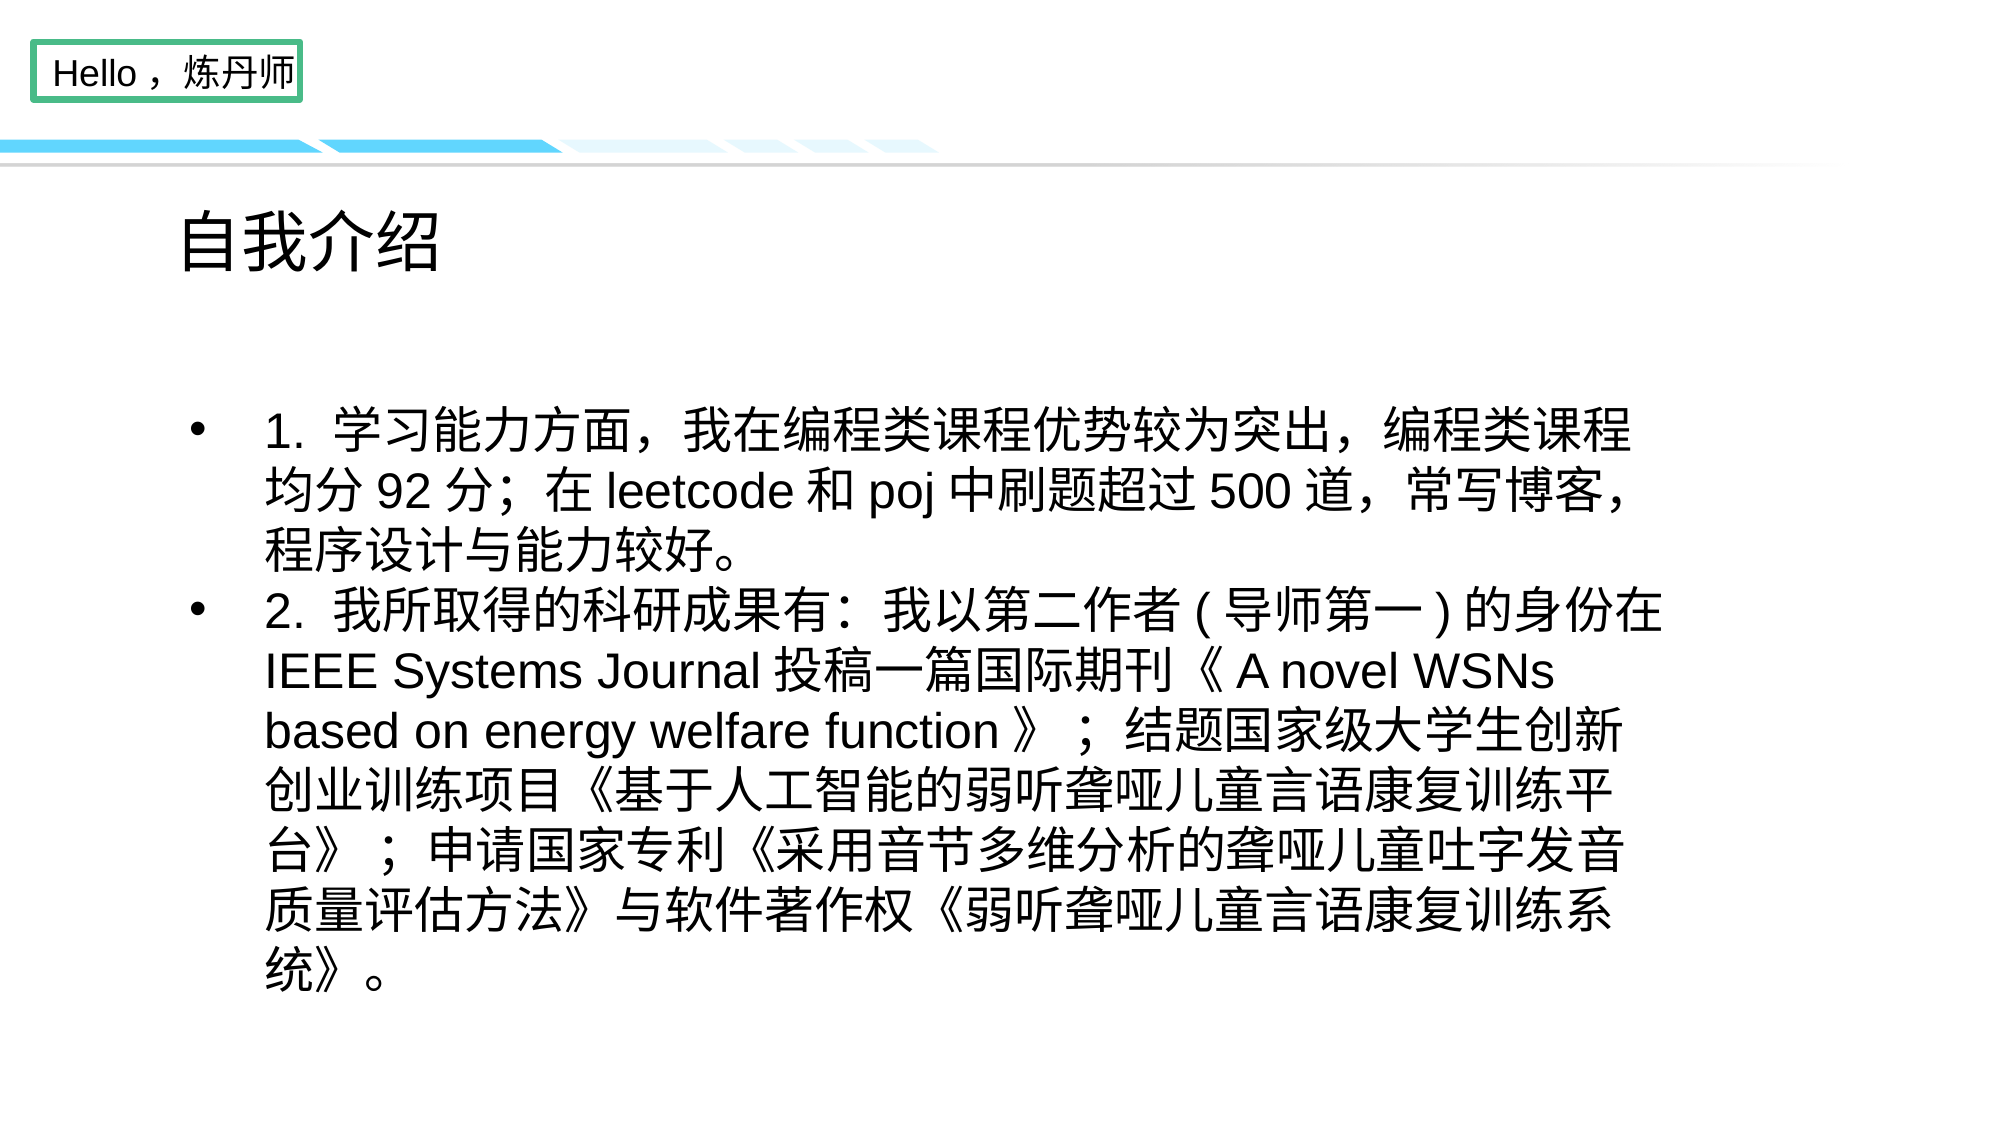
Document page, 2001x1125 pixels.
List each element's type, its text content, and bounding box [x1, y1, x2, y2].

picture [0, 163, 1851, 167]
title 自我介绍 [174, 200, 889, 281]
list 1. 学习能力方面，我在编程类课程优势较为突出，编程类课程均分92分；在leetcode和poj中刷题超过500道，常写博客，程序设计与能力较好。 2. 我所取得的科研成果有：我以第二作者(导师第一)的身份在IEEE Systems Journal投稿一篇国际期刊《A novel WSNs based on energy welfare function》 ；结题国家级大学生创新创业训练项目《基于人工智能的弱听聋哑儿童言语康复训练平台》 ；申请国家专利《采用音节多维分析的聋哑儿童吐字发音质量评估方法》与软件著作权《弱听聋哑儿童言语康复训练系统》。 [174, 390, 1688, 452]
